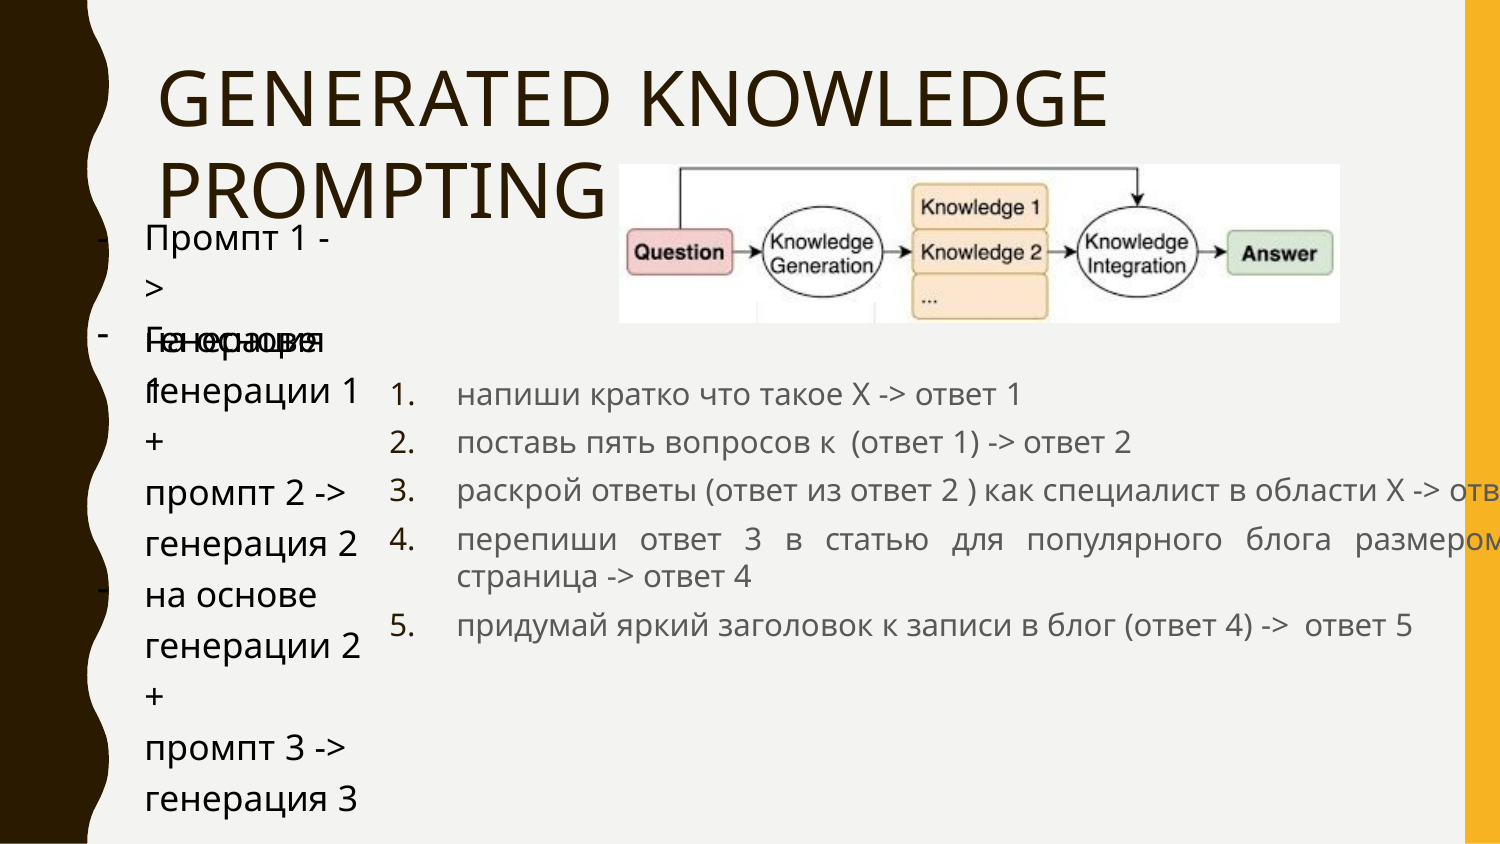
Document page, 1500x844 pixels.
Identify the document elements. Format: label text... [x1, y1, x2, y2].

text_box на основе генерации 1 + промпт 2 -> генерация 2 на основе генерации 2 + промпт 3 -> генерация 3 - … [95, 306, 378, 844]
picture [619, 164, 1340, 323]
text_box - Промпт 1 -> Генерация 1 [95, 204, 350, 306]
list напиши кратко что такое X -> ответ 1 поставь пять вопросов к (ответ 1) -> ответ 2 раскрой ответы (ответ из ответ 2 ) как специалист в области X -> ответ 3 перепиши ответ 3 в статью для популярного блога размером 1 страница -> ответ 4 придумай яркий заголовок к записи в блог (ответ 4) -> ответ 5 [387, 371, 1500, 844]
title Generated Knowledge Prompting [154, 47, 1407, 235]
